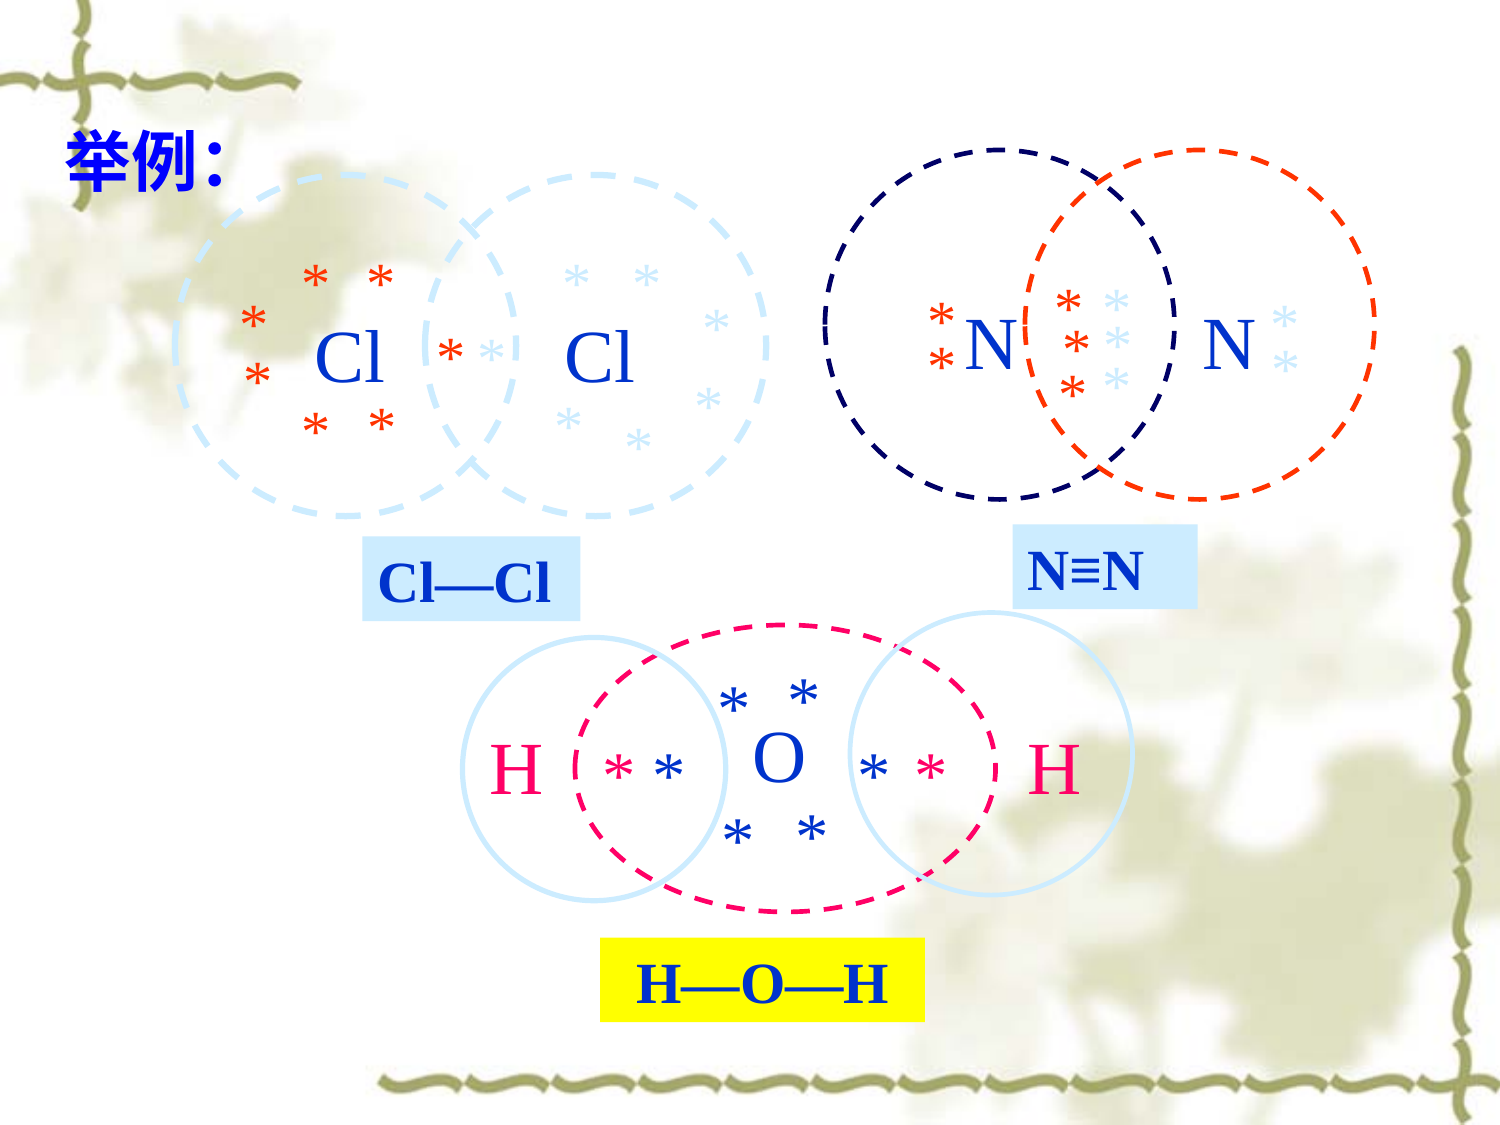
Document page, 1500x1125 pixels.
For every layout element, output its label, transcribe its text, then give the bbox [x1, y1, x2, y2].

text_box [1064, 426, 1343, 500]
text_box [662, 885, 908, 912]
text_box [637, 649, 938, 885]
text_box * [938, 724, 1007, 820]
text_box H [474, 712, 562, 818]
text_box [462, 637, 657, 901]
text_box [230, 471, 462, 517]
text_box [1087, 262, 1352, 426]
text_box [896, 612, 1133, 896]
text_box [824, 149, 1100, 500]
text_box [912, 262, 1143, 435]
text_box [174, 174, 471, 466]
text_box [1036, 149, 1375, 411]
text_box Cl—Cl [362, 536, 581, 622]
text_box * [587, 724, 637, 820]
text_box [748, 268, 767, 423]
text_box N≡N [1012, 524, 1198, 610]
text_box [501, 488, 690, 517]
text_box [462, 237, 748, 488]
text_box [668, 624, 898, 649]
text_box 举例： [49, 112, 347, 208]
text_box H—O—H [600, 937, 925, 1023]
picture [0, 0, 1500, 1125]
text_box H [1012, 712, 1099, 818]
text_box [464, 174, 728, 237]
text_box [224, 237, 462, 471]
